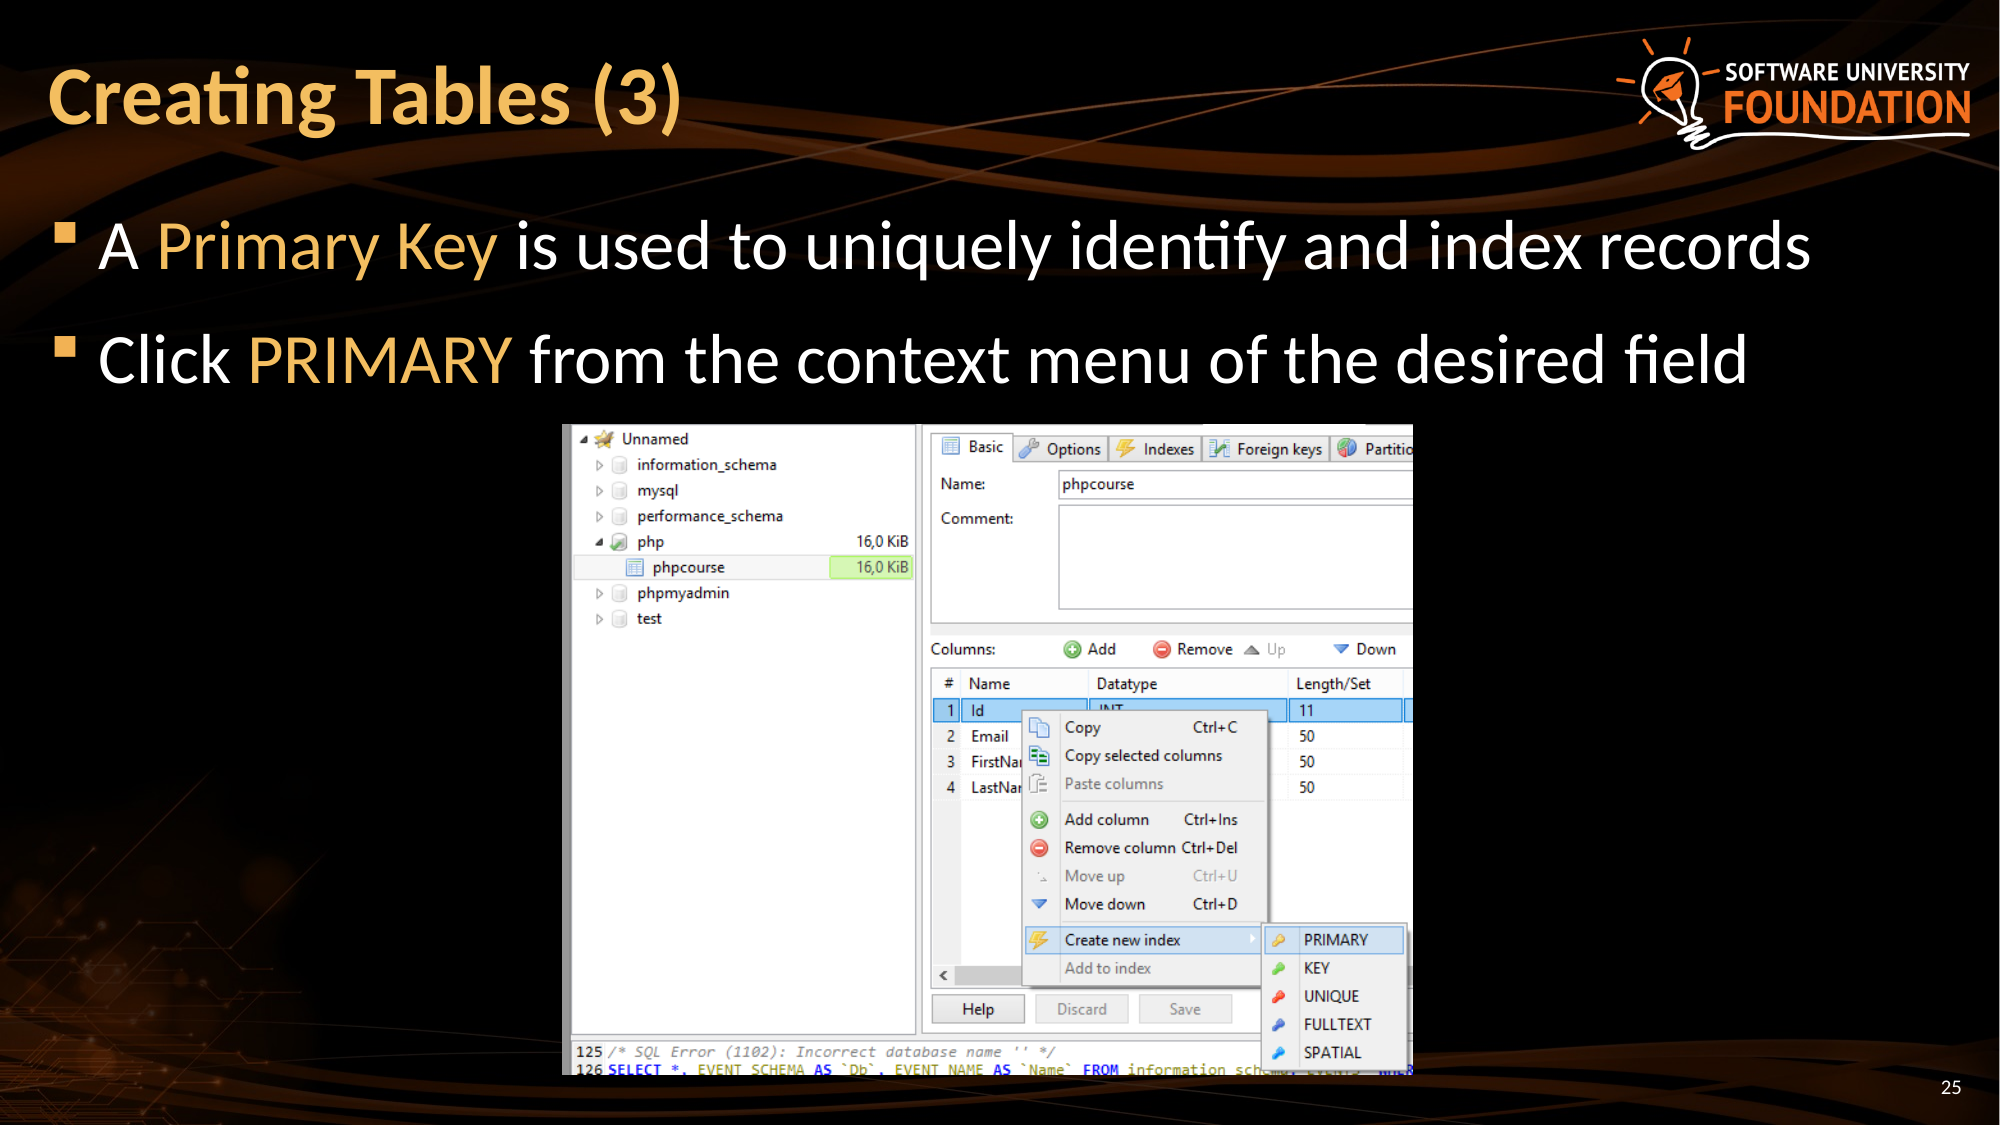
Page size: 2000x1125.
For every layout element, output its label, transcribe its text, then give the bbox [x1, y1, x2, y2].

picture [0, 0, 2000, 1125]
title Creating Tables (3) [30, 6, 1602, 189]
list A Primary Key is used to uniquely identify and index records Click PRIMARY from the context menu of the desired field [31, 188, 1968, 1103]
